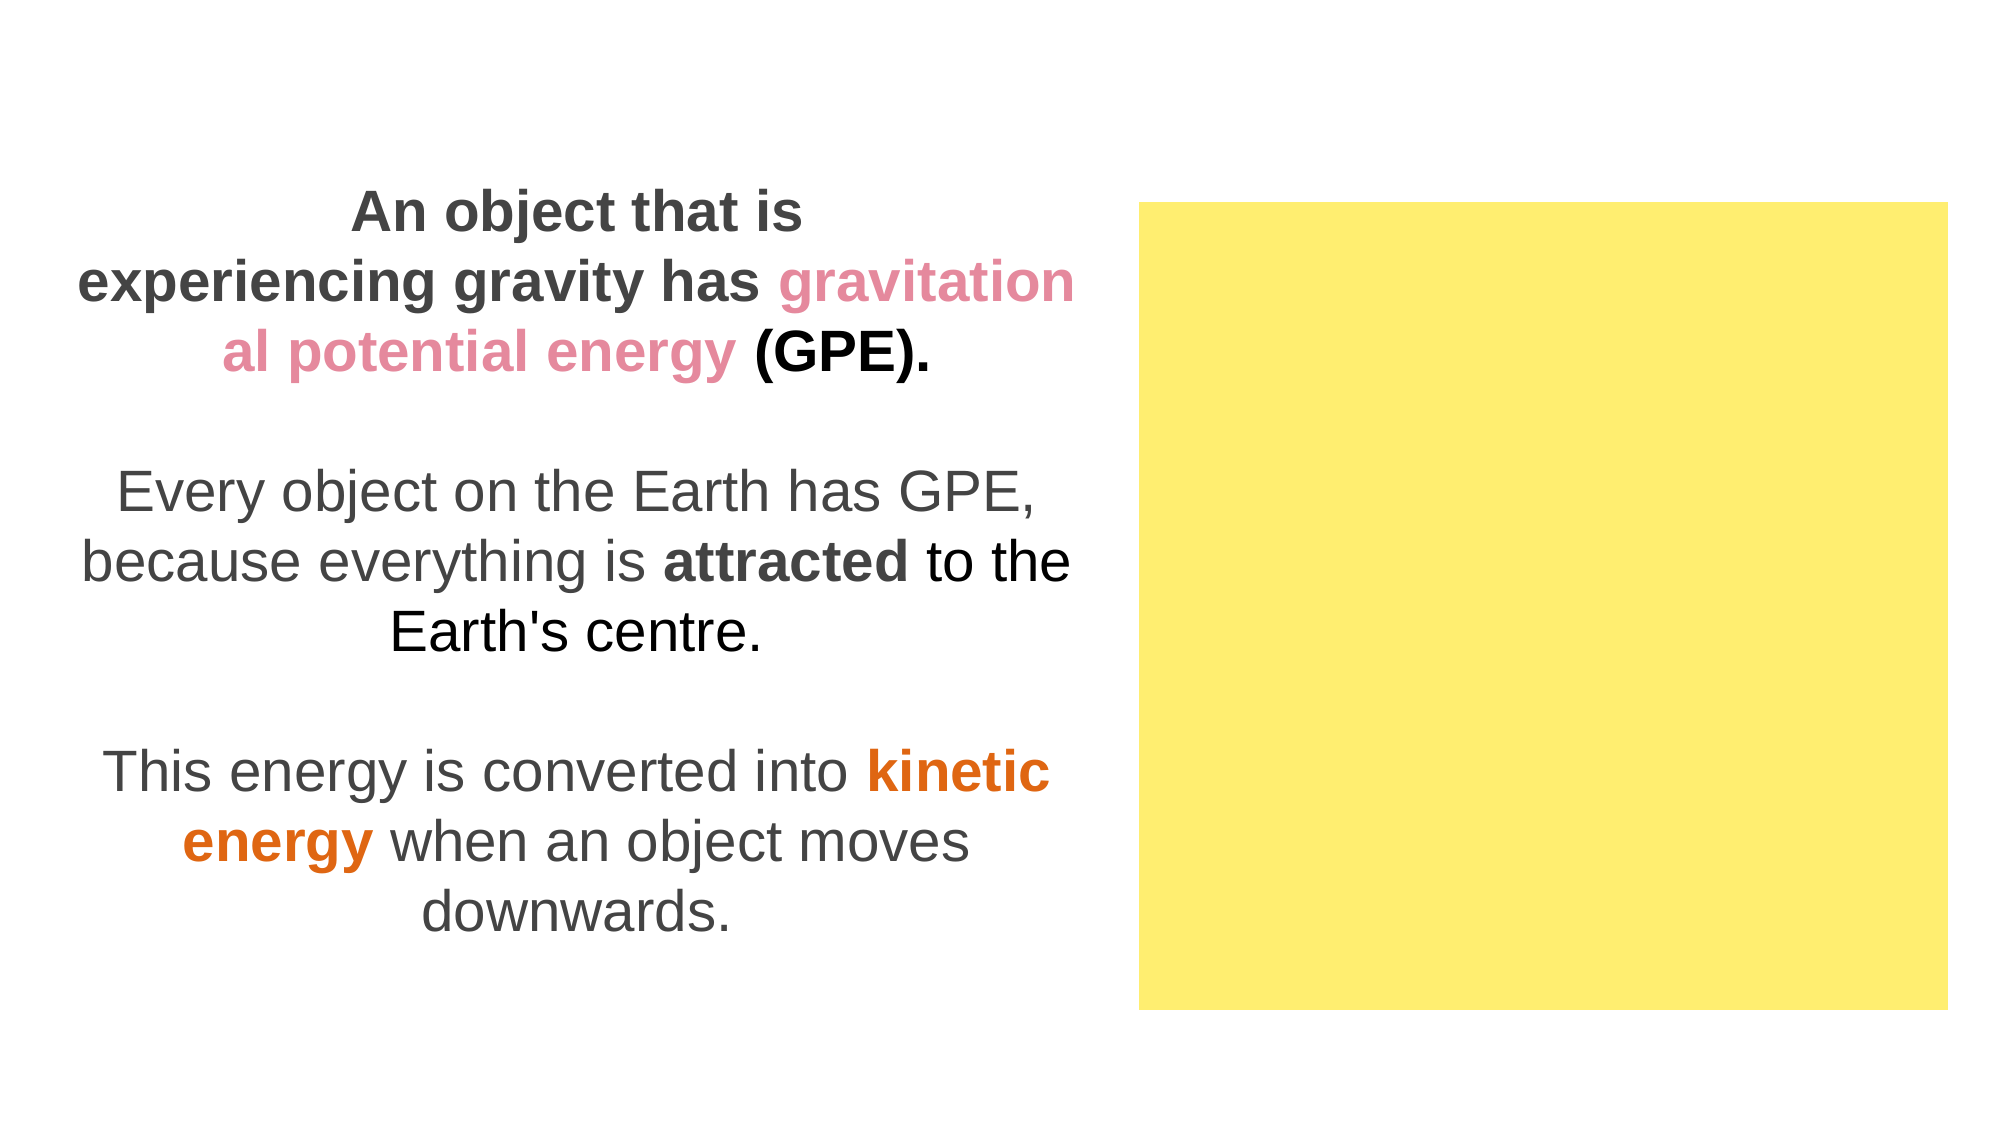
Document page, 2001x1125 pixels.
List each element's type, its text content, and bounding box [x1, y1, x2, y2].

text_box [1138, 201, 1949, 1011]
text_box An object that is experiencing gravity has gravitational potential energy (GPE). Every object on the Earth has GPE, because everything is attracted to the Earth's centre. This energy is converted into kinetic energy when an object moves downwards. [51, 166, 1103, 951]
